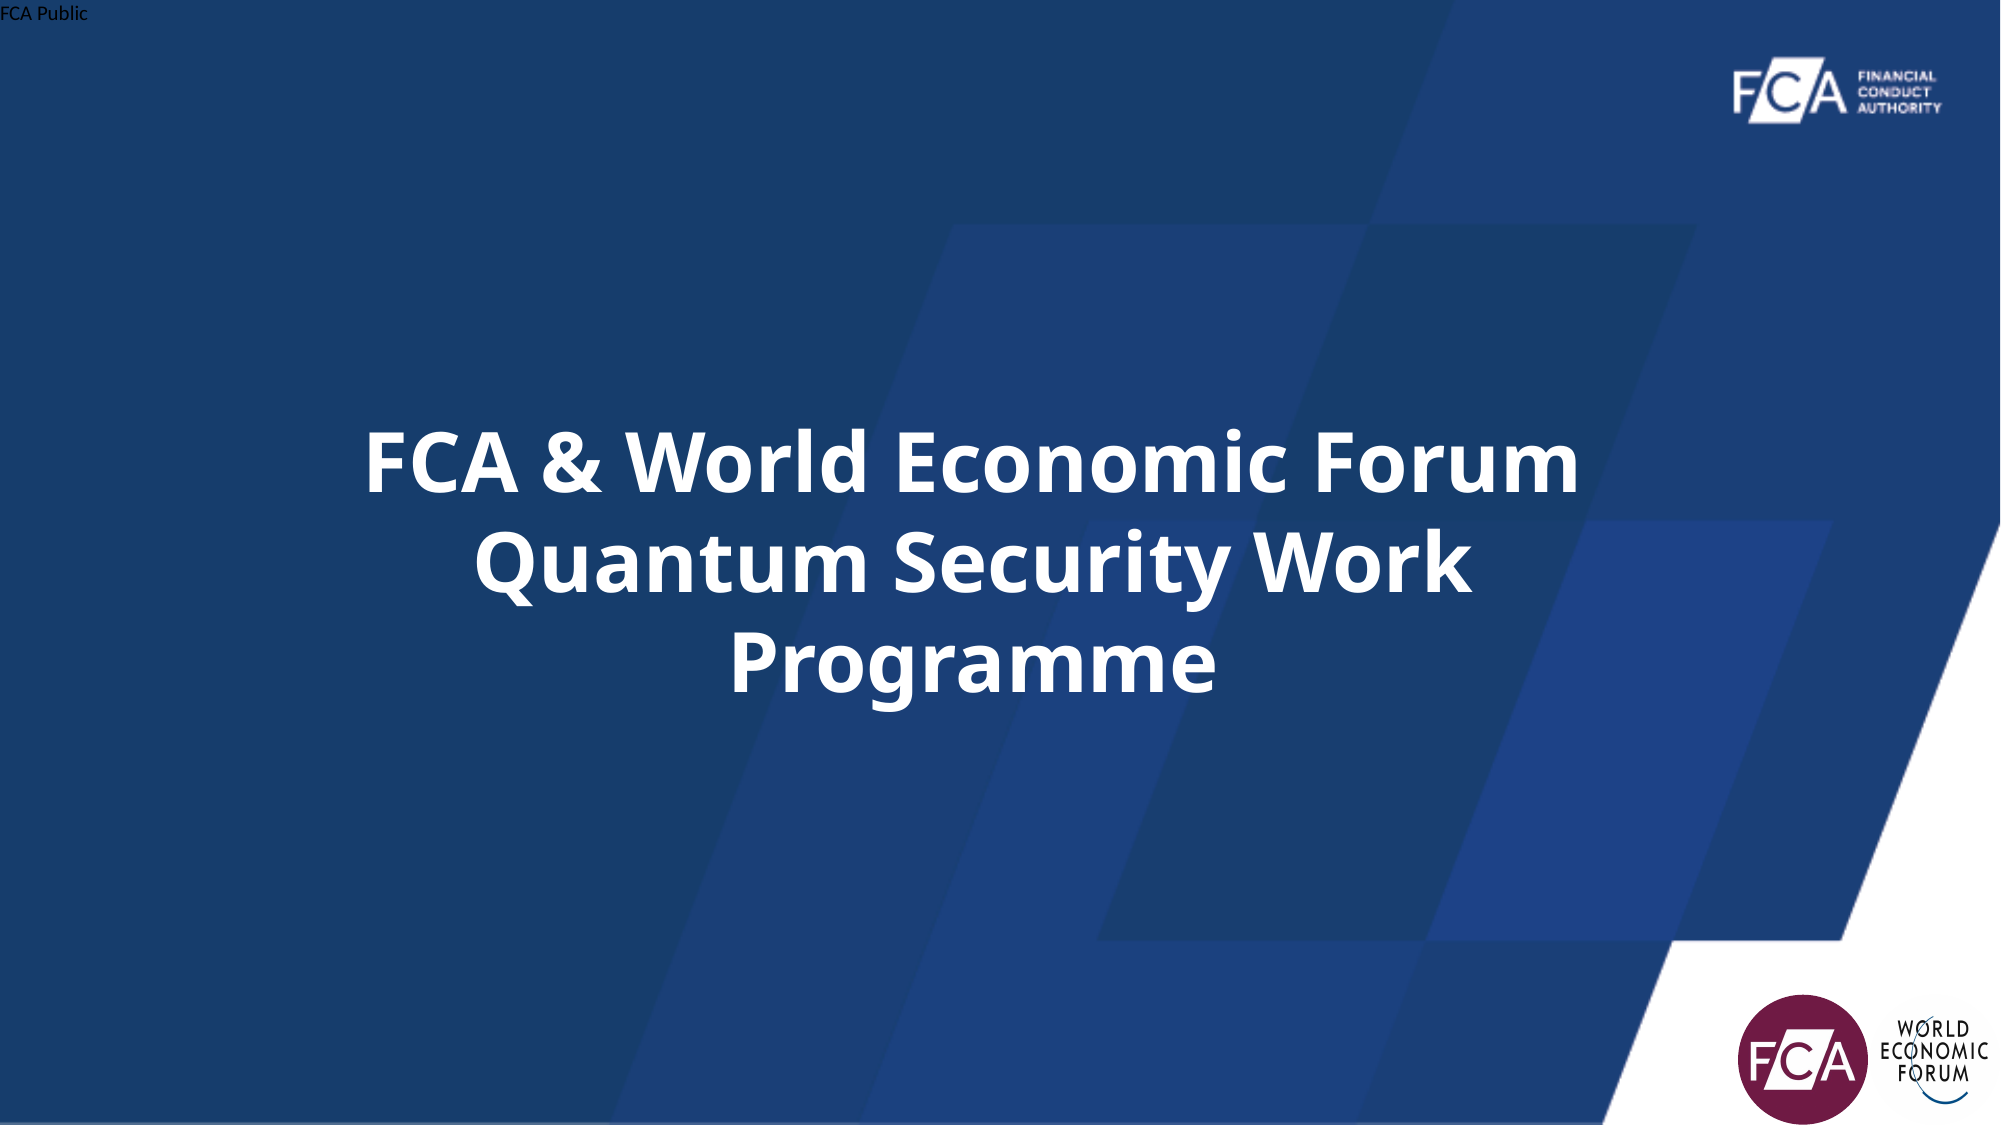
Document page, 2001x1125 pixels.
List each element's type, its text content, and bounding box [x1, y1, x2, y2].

picture [0, 0, 2001, 1125]
text_box FCA & World Economic Forum Quantum Security Work Programme [225, 409, 1721, 710]
